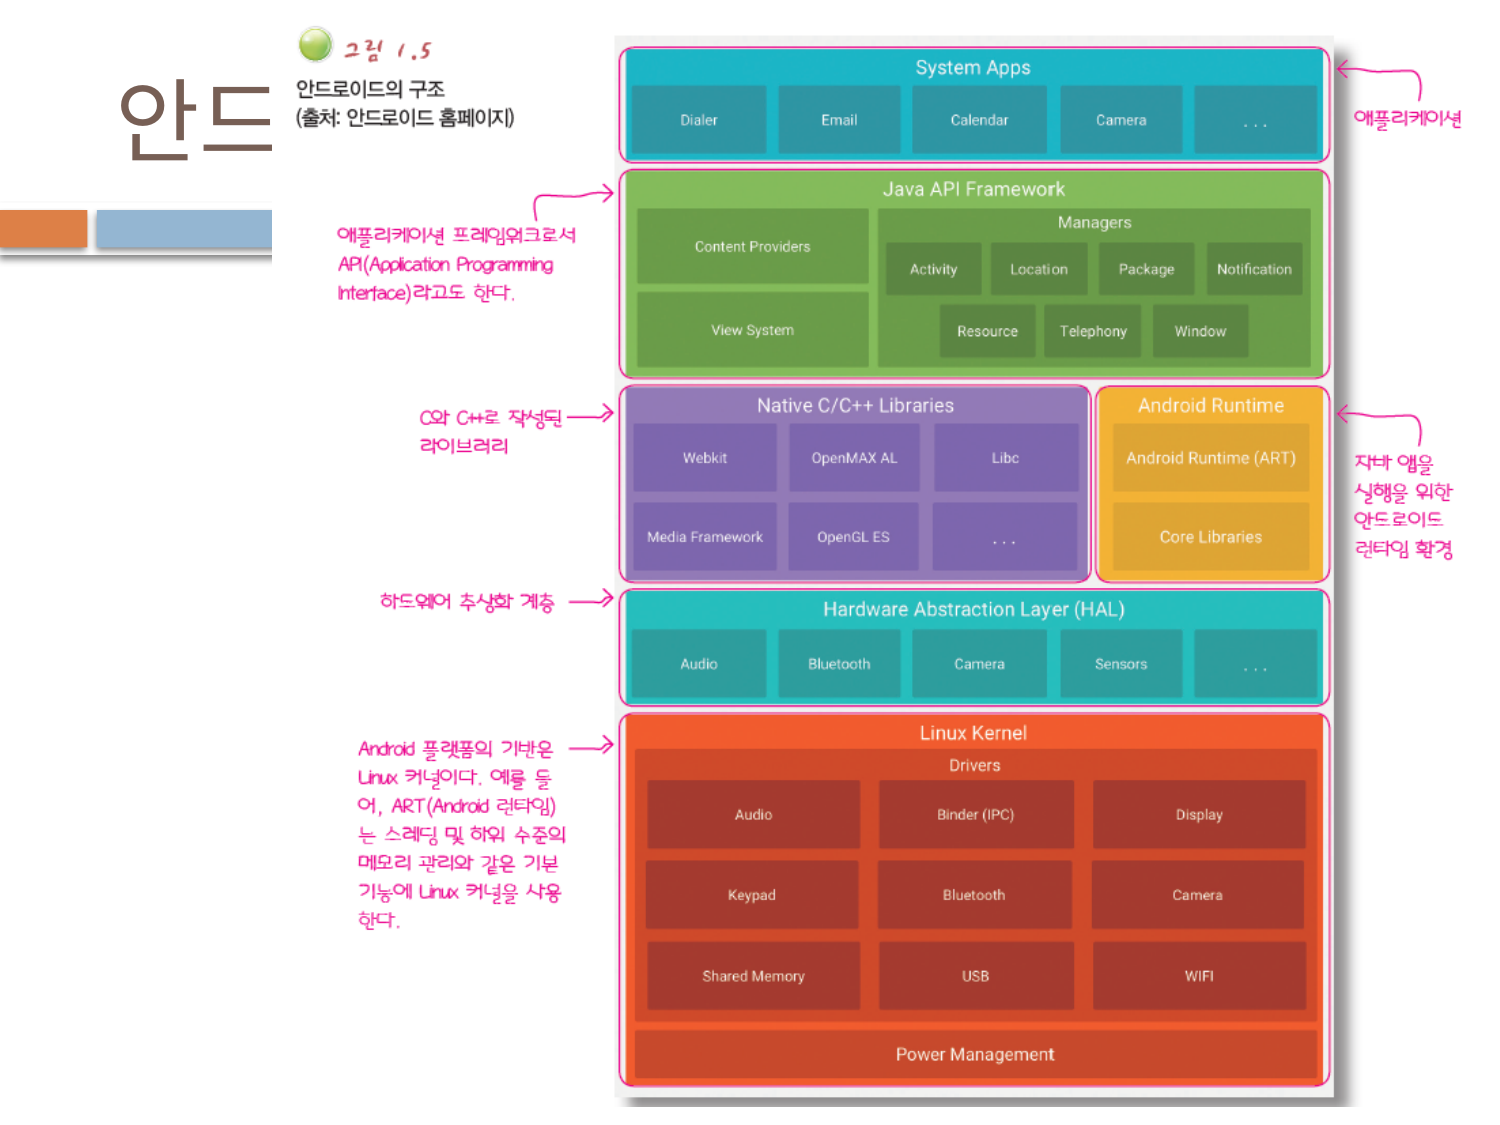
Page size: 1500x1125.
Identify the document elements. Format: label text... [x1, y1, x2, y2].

title 안드로이드의 구조 [100, 37, 267, 200]
picture [272, 0, 1500, 1107]
